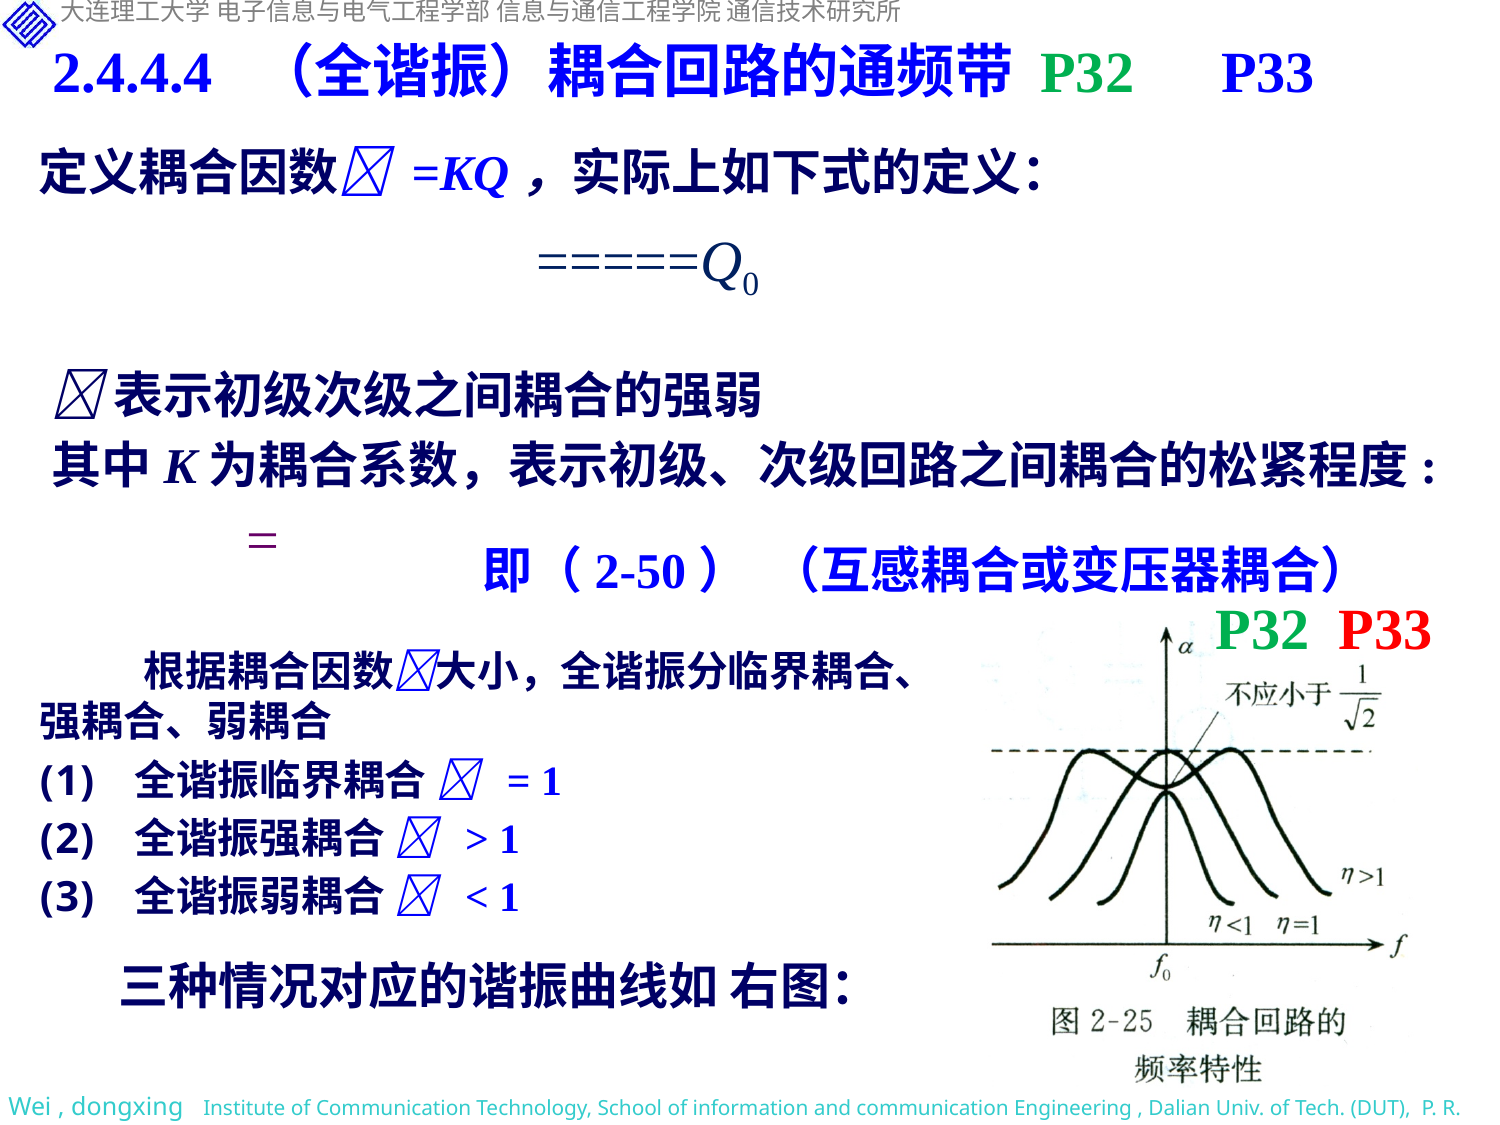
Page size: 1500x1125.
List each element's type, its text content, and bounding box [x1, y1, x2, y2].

text_box 表示初级次级之间耦合的强弱 其中K为耦合系数，表示初级、次级回路之间耦合的松紧程度: [36, 356, 1458, 499]
picture [0, 0, 59, 49]
text_box P32 P33 [1200, 569, 1454, 669]
text_box 即（2-50） （互感耦合或变压器耦合） [467, 537, 1406, 601]
picture [981, 620, 1418, 1088]
text_box 三种情况对应的谐振曲线如 右图： [103, 947, 976, 1022]
text_box 2.4.4.4 （全谐振）耦合回路的通频带 P32 P33 [37, 37, 1471, 100]
text_box 定义耦合因数 =KQ，实际上如下式的定义： [23, 132, 1134, 204]
text_box 根据耦合因数大小，全谐振分临界耦合、强耦合、弱耦合 全谐振临界耦合  = 1 全谐振强耦合  > 1 全谐振弱耦合  < 1 [25, 637, 963, 941]
